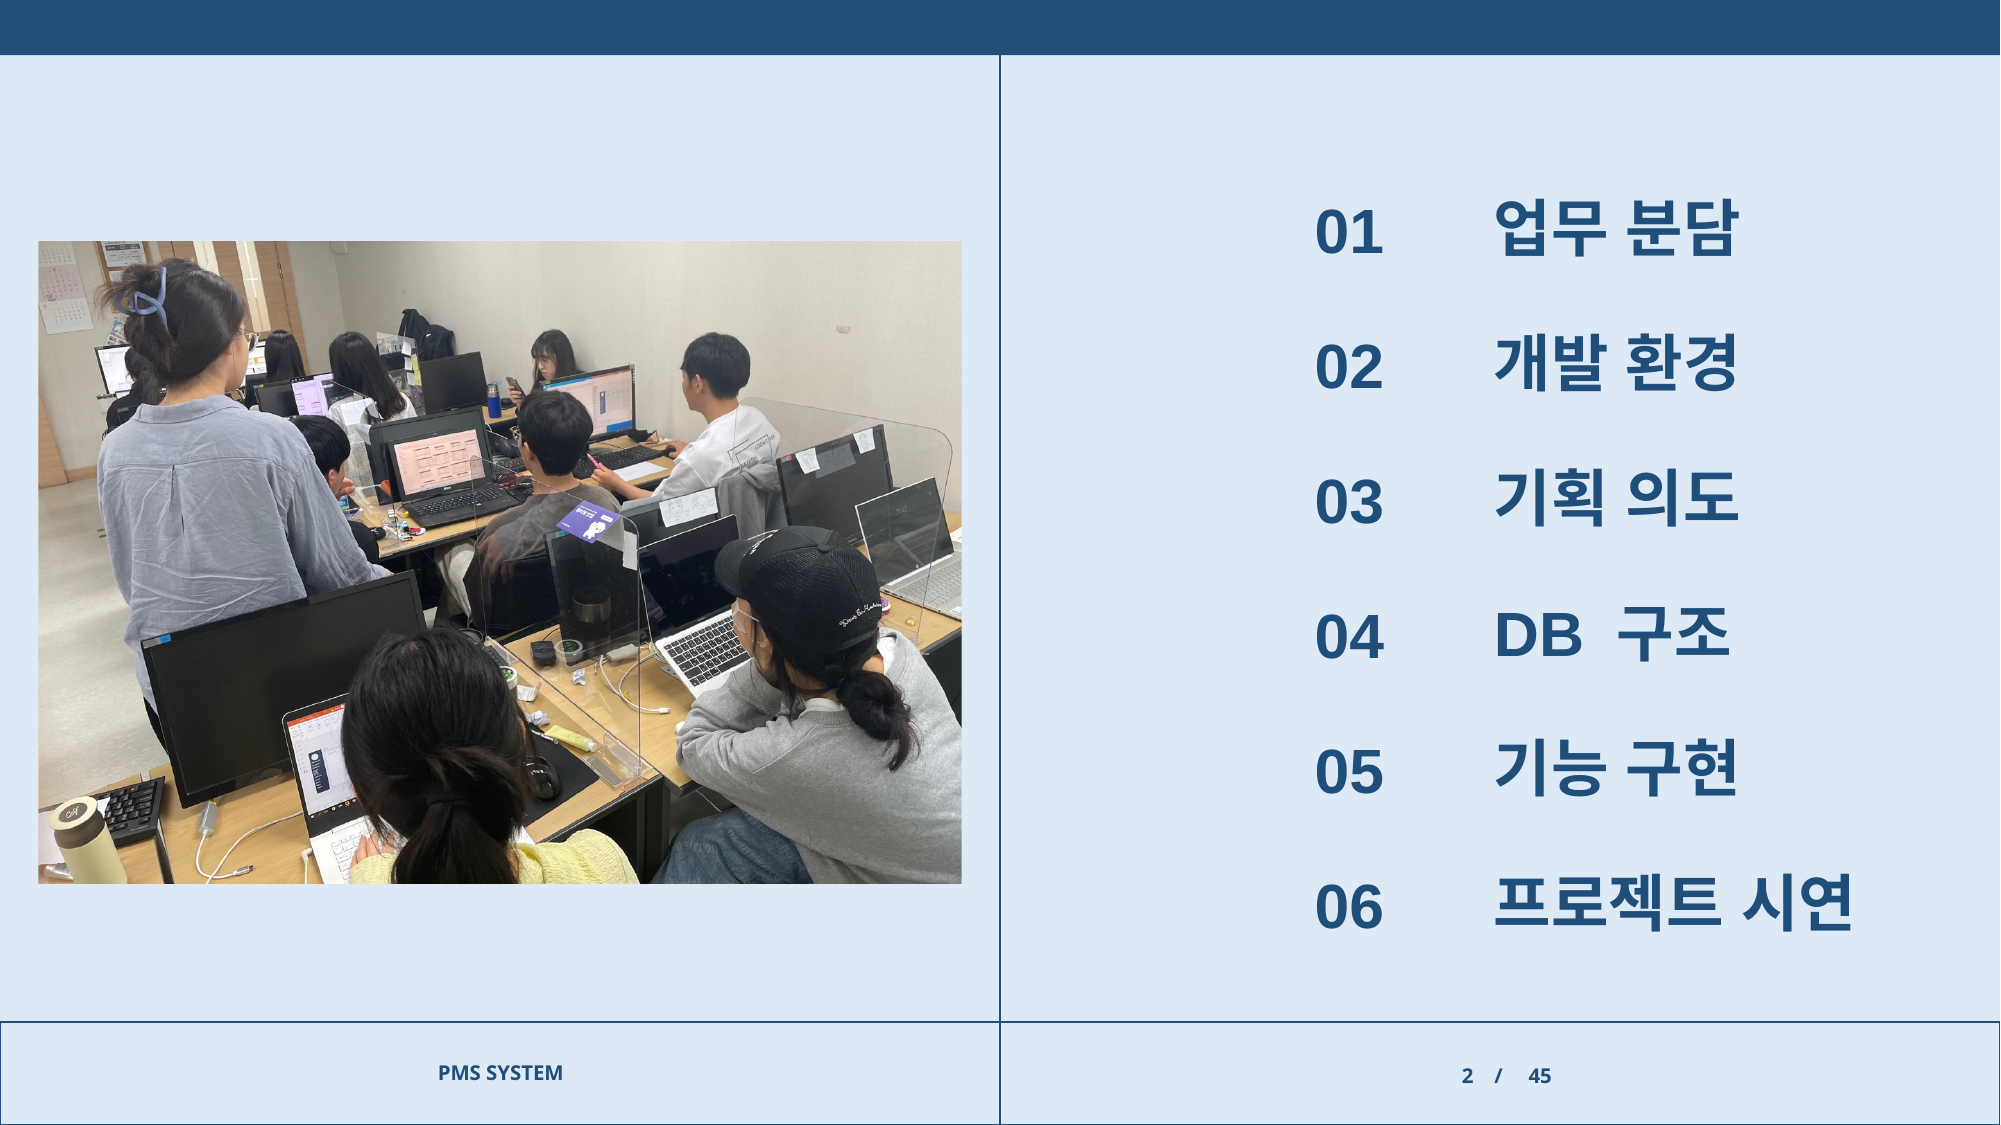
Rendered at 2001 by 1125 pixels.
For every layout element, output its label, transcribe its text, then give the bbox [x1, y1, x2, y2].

text_box [1001, 0, 2000, 56]
text_box 2 / 45 [1148, 1058, 1866, 1096]
picture [37, 241, 962, 884]
text_box [0, 1022, 995, 1125]
text_box [0, 0, 999, 56]
text_box 업무 분담 개발 환경 기획 의도 DB 구조 기능 구현 프로젝트 시연 [1478, 185, 2000, 948]
title 01 02 03 04 05 06 [1055, 187, 1644, 950]
text_box [1004, 1022, 2000, 1125]
